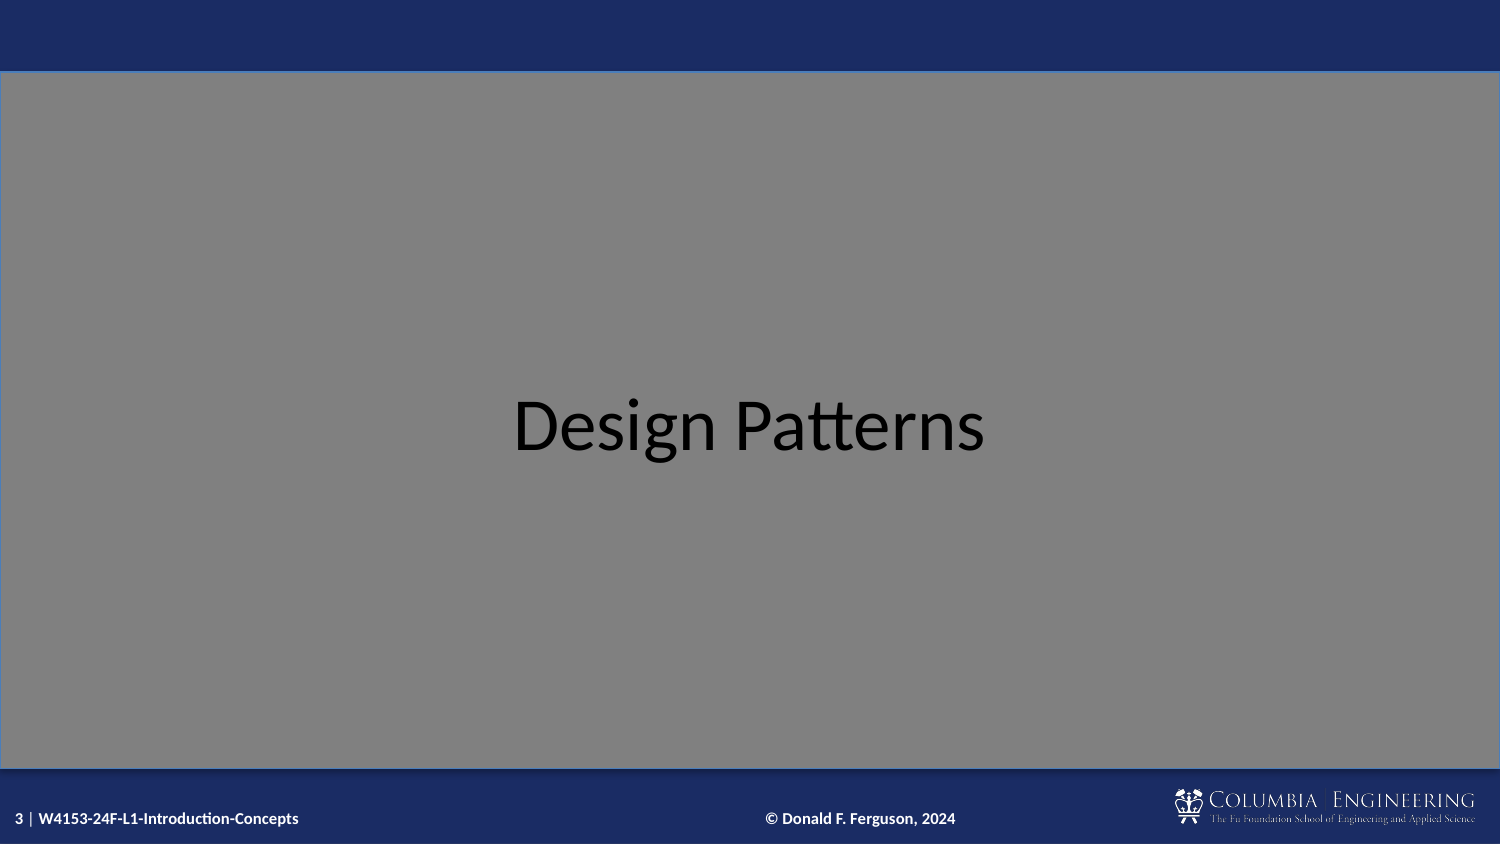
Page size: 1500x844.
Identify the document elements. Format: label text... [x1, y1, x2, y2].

text_box [1113, 776, 1500, 844]
text_box 3 | W4153-24F-L1-Introduction-Concepts © Donald F. Ferguson, 2024 [0, 777, 1113, 844]
picture [1174, 787, 1475, 825]
text_box Design Patterns [0, 71, 1500, 769]
